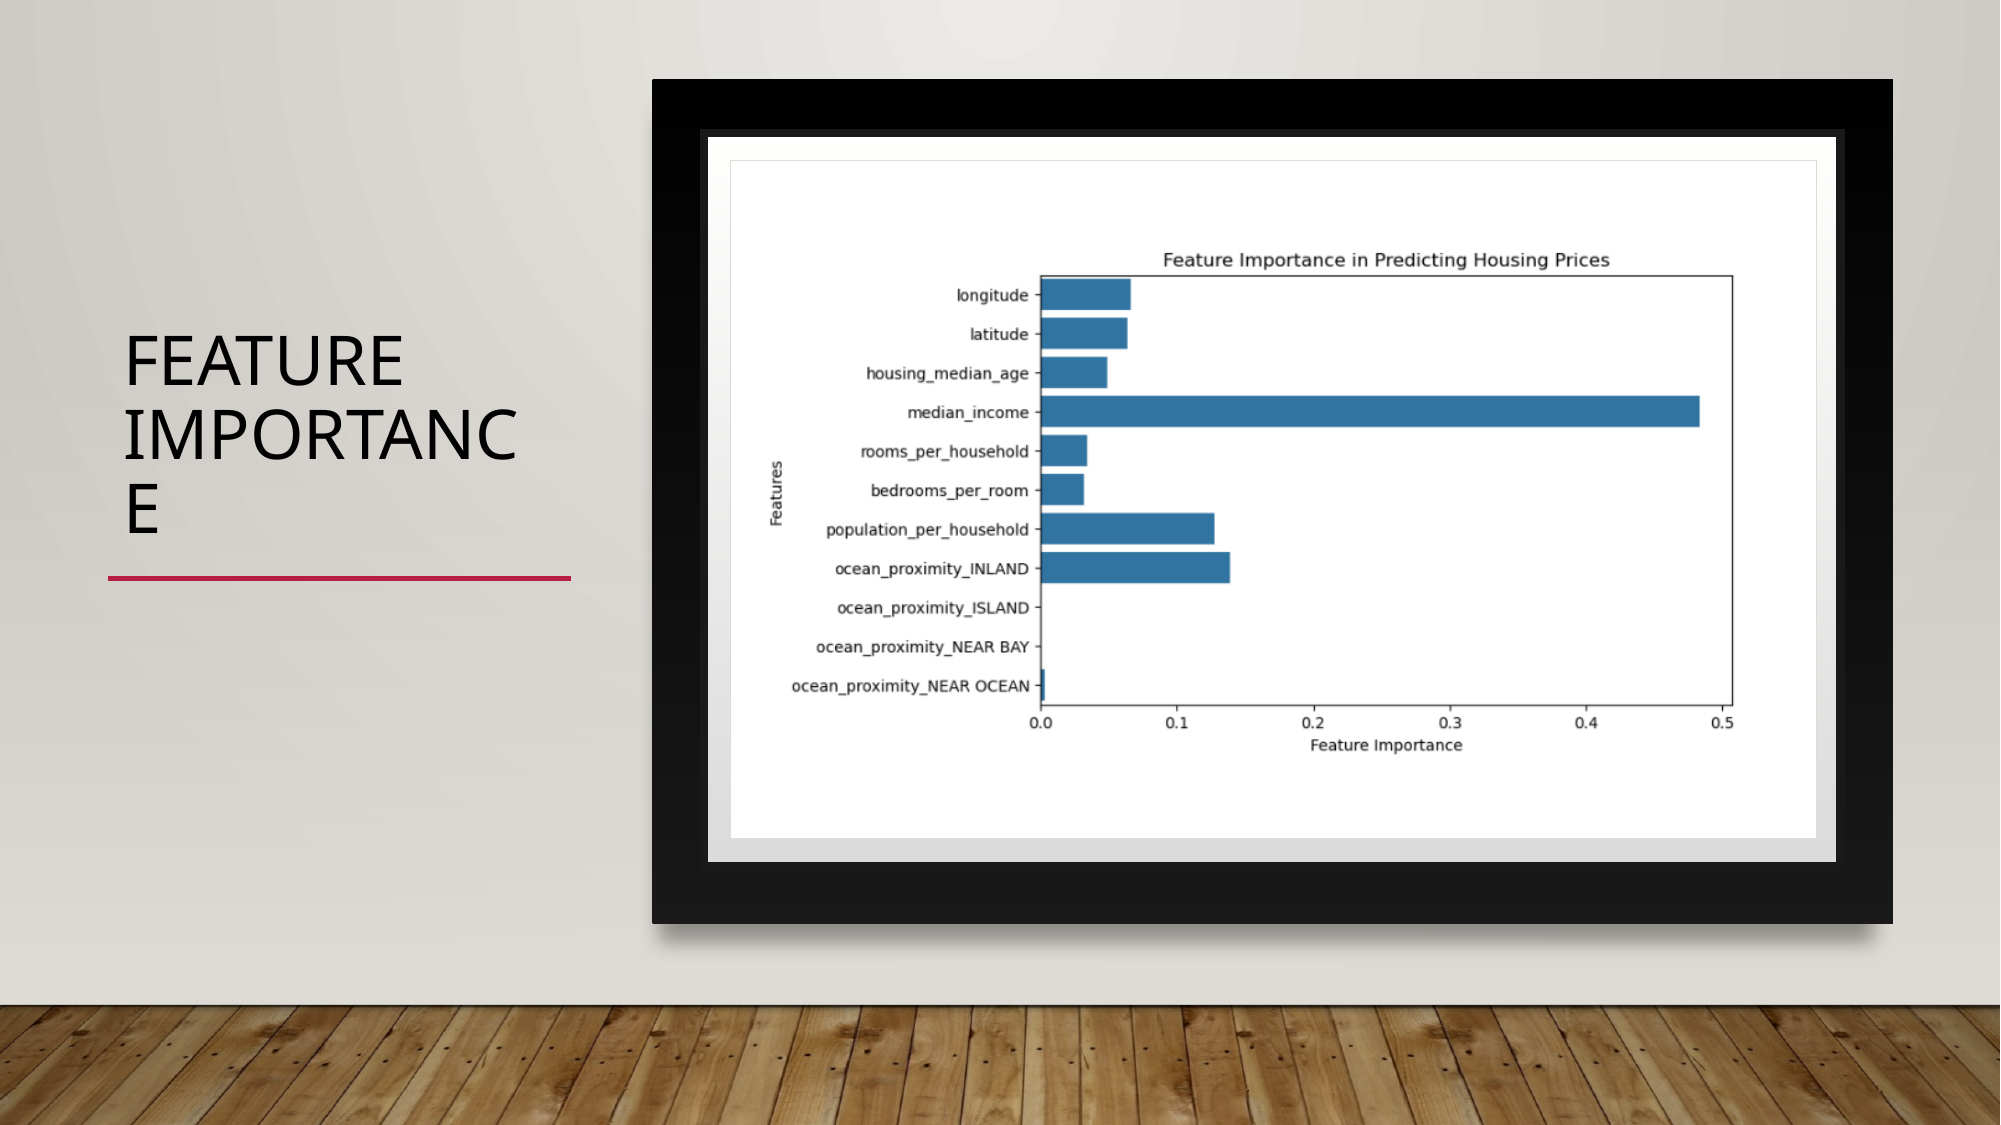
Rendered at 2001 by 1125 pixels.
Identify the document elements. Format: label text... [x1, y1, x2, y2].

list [757, 237, 1789, 764]
text_box [0, 330, 2000, 1004]
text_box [652, 78, 1894, 924]
title Feature importance [108, 241, 572, 549]
picture [0, 1006, 2000, 1125]
text_box [0, 0, 2000, 330]
